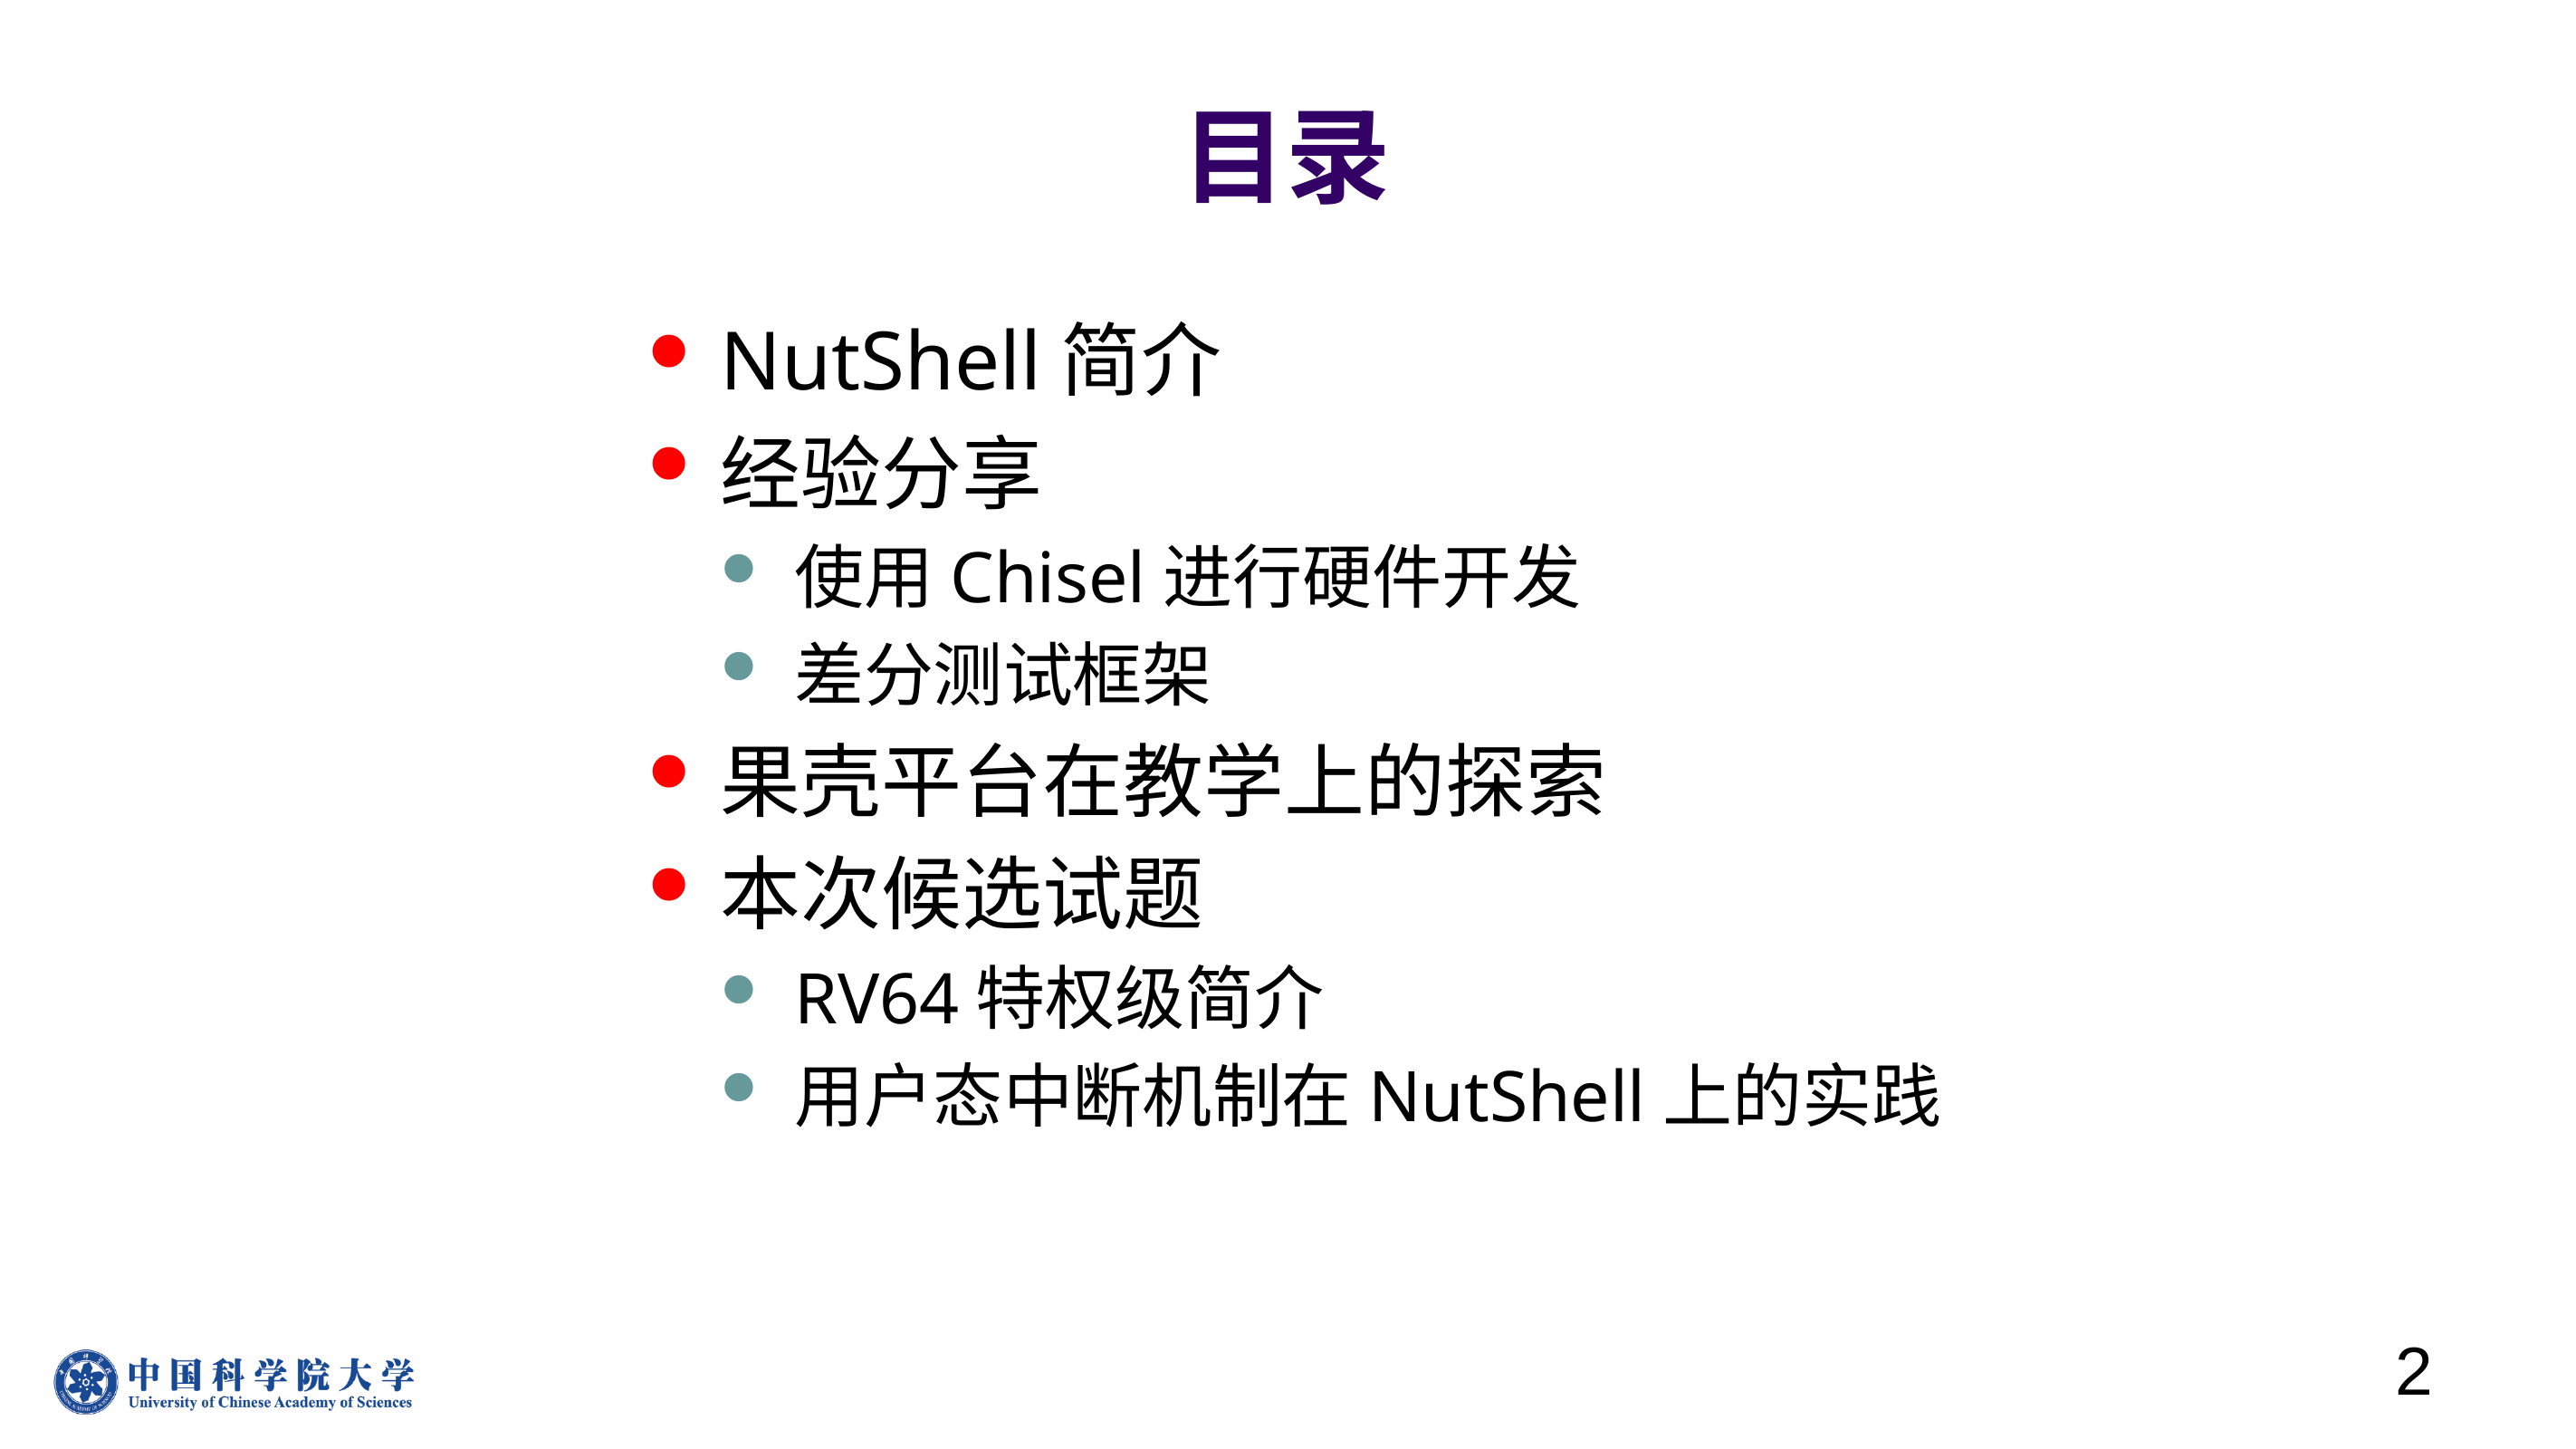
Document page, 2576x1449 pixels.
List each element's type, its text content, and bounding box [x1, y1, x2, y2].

title 目录 [129, 25, 2444, 223]
slide_number 2 [1845, 1319, 2447, 1417]
picture [53, 1349, 414, 1415]
list NutShell简介 经验分享 使用Chisel进行硬件开发 差分测试框架 果壳平台在教学上的探索 本次候选试题 RV64特权级简介 用户态中断机制在NutShell上的实践 [634, 302, 2380, 1369]
